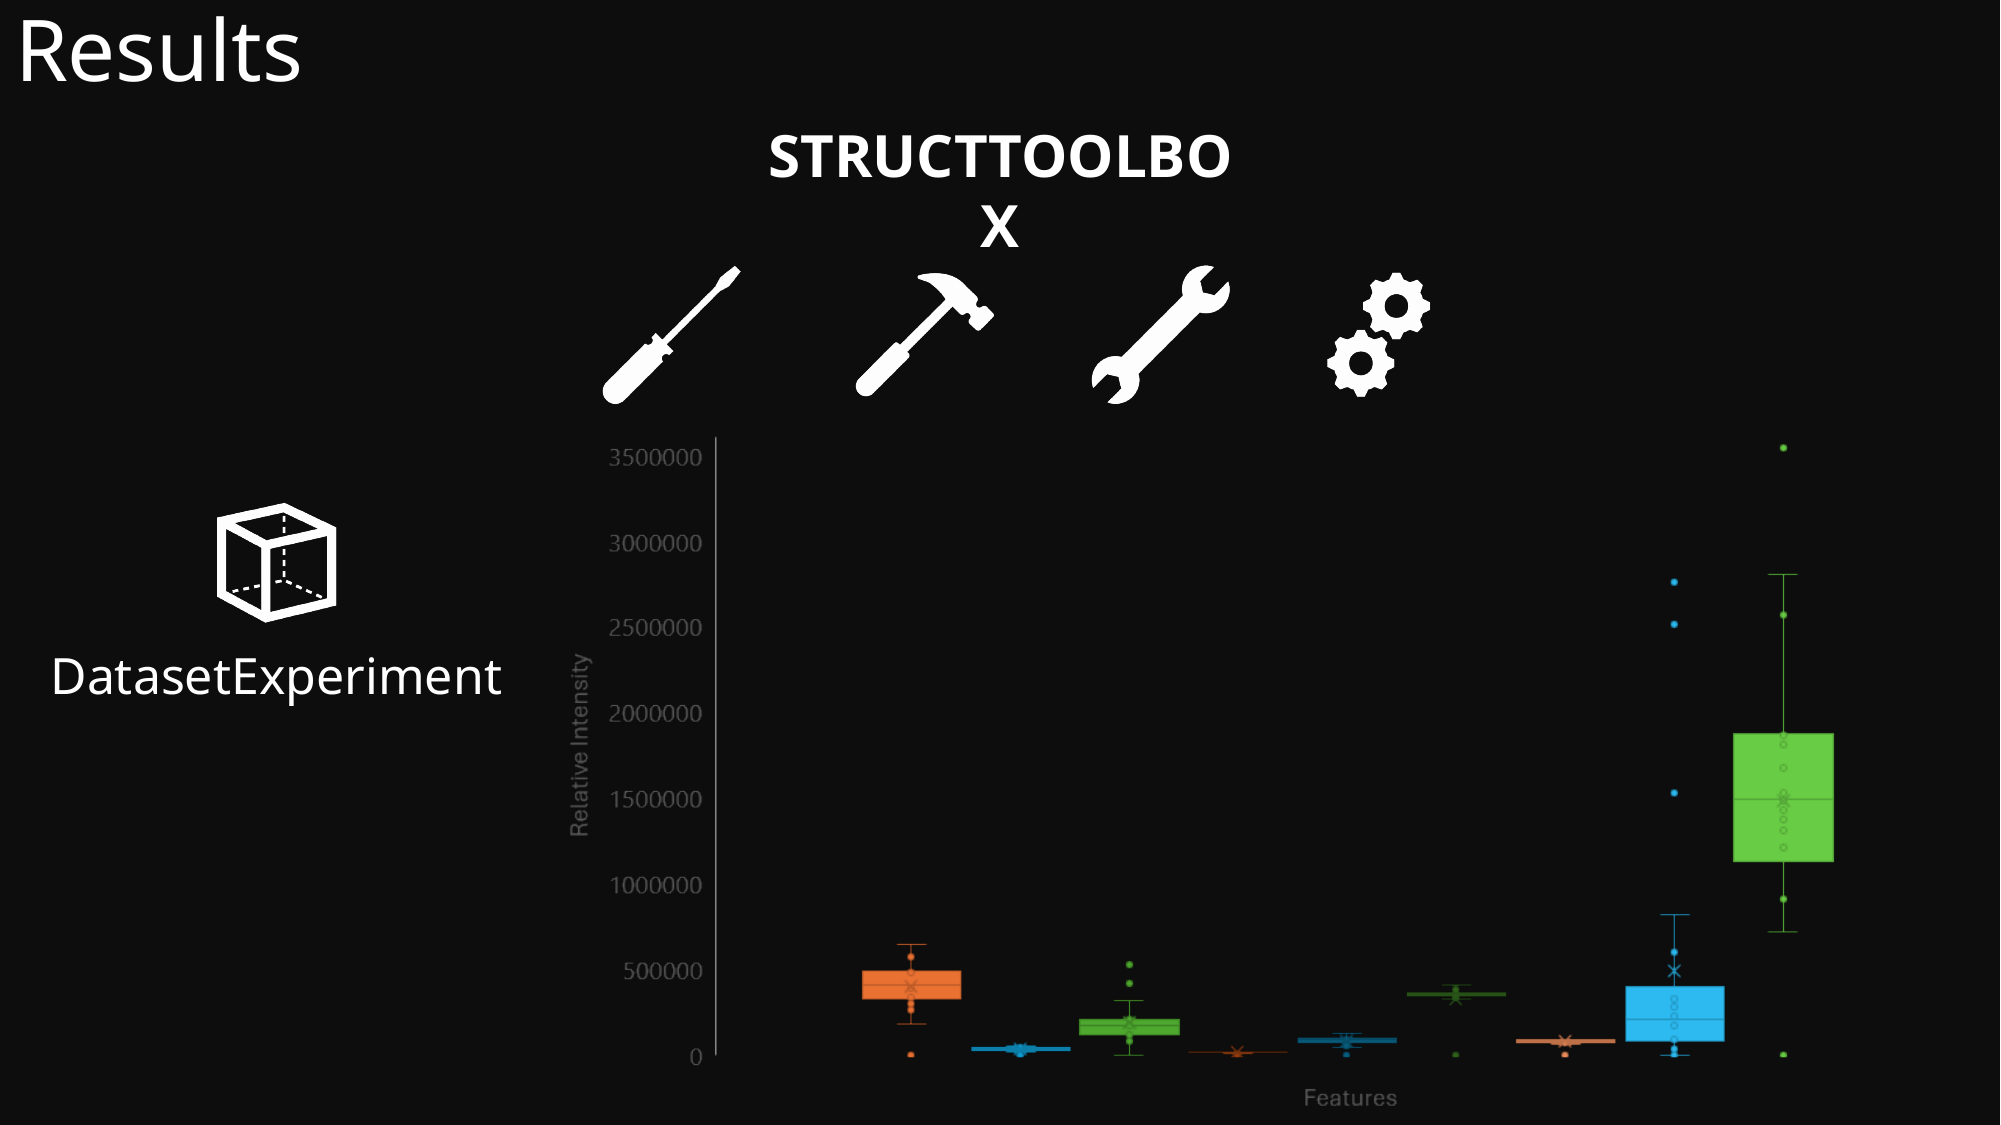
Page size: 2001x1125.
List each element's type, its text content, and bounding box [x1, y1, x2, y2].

text_box structToolbox [746, 111, 1254, 267]
picture [849, 259, 1001, 411]
text_box DatasetExperiment [0, 637, 553, 713]
picture [200, 486, 352, 638]
picture [1302, 259, 1454, 411]
picture [1084, 259, 1236, 411]
text_box Results [0, 0, 516, 108]
picture [553, 424, 2000, 1125]
picture [596, 259, 748, 411]
